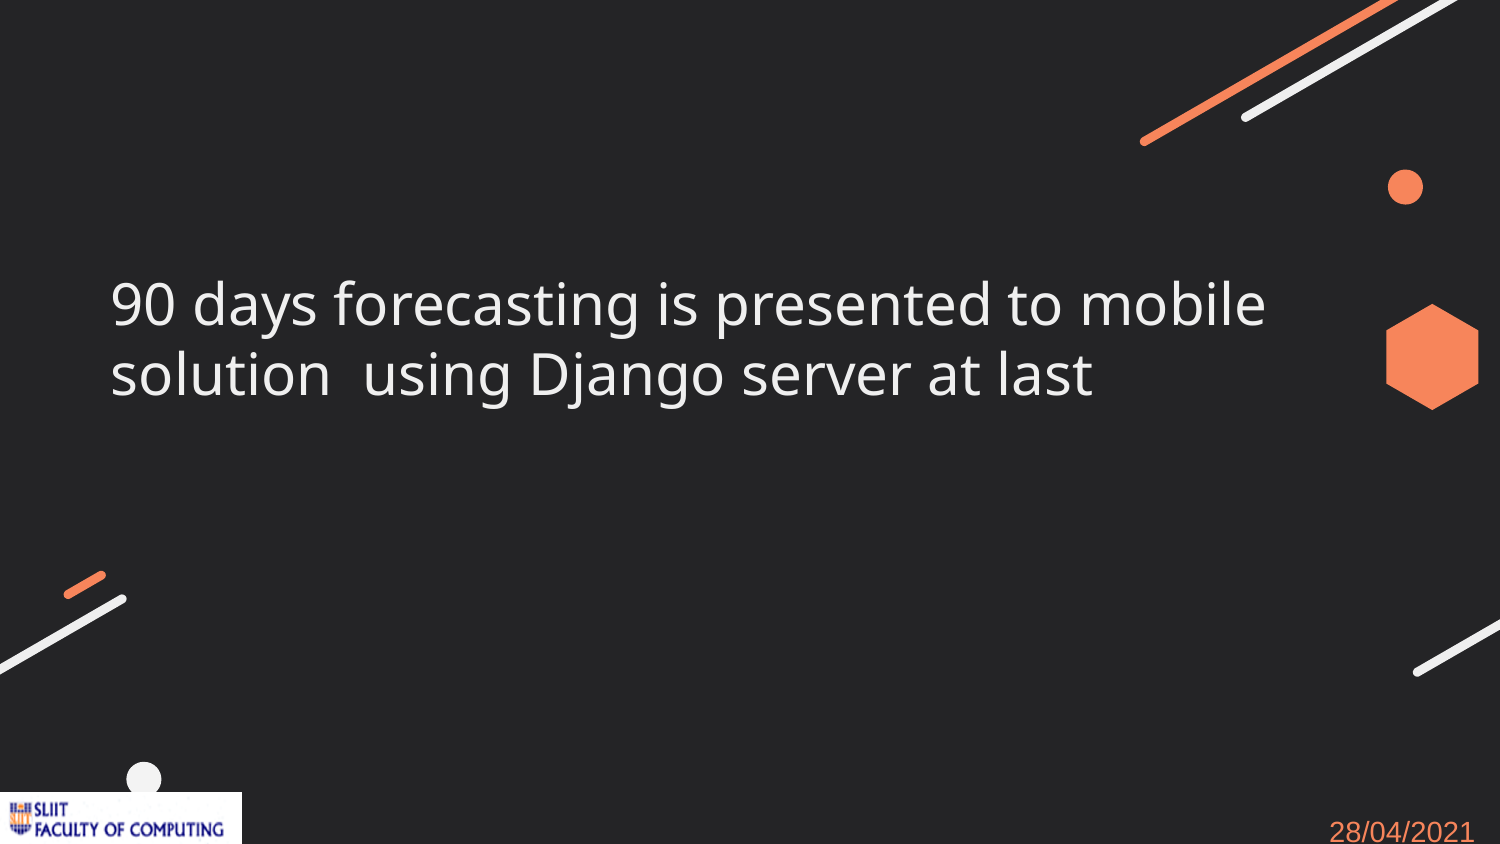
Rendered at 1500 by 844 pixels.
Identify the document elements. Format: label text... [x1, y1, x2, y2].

title 90 days forecasting is presented to mobile solution using Django server at last [95, 66, 1432, 422]
text_box 28/04/2021 [1306, 791, 1500, 835]
picture [0, 792, 242, 844]
